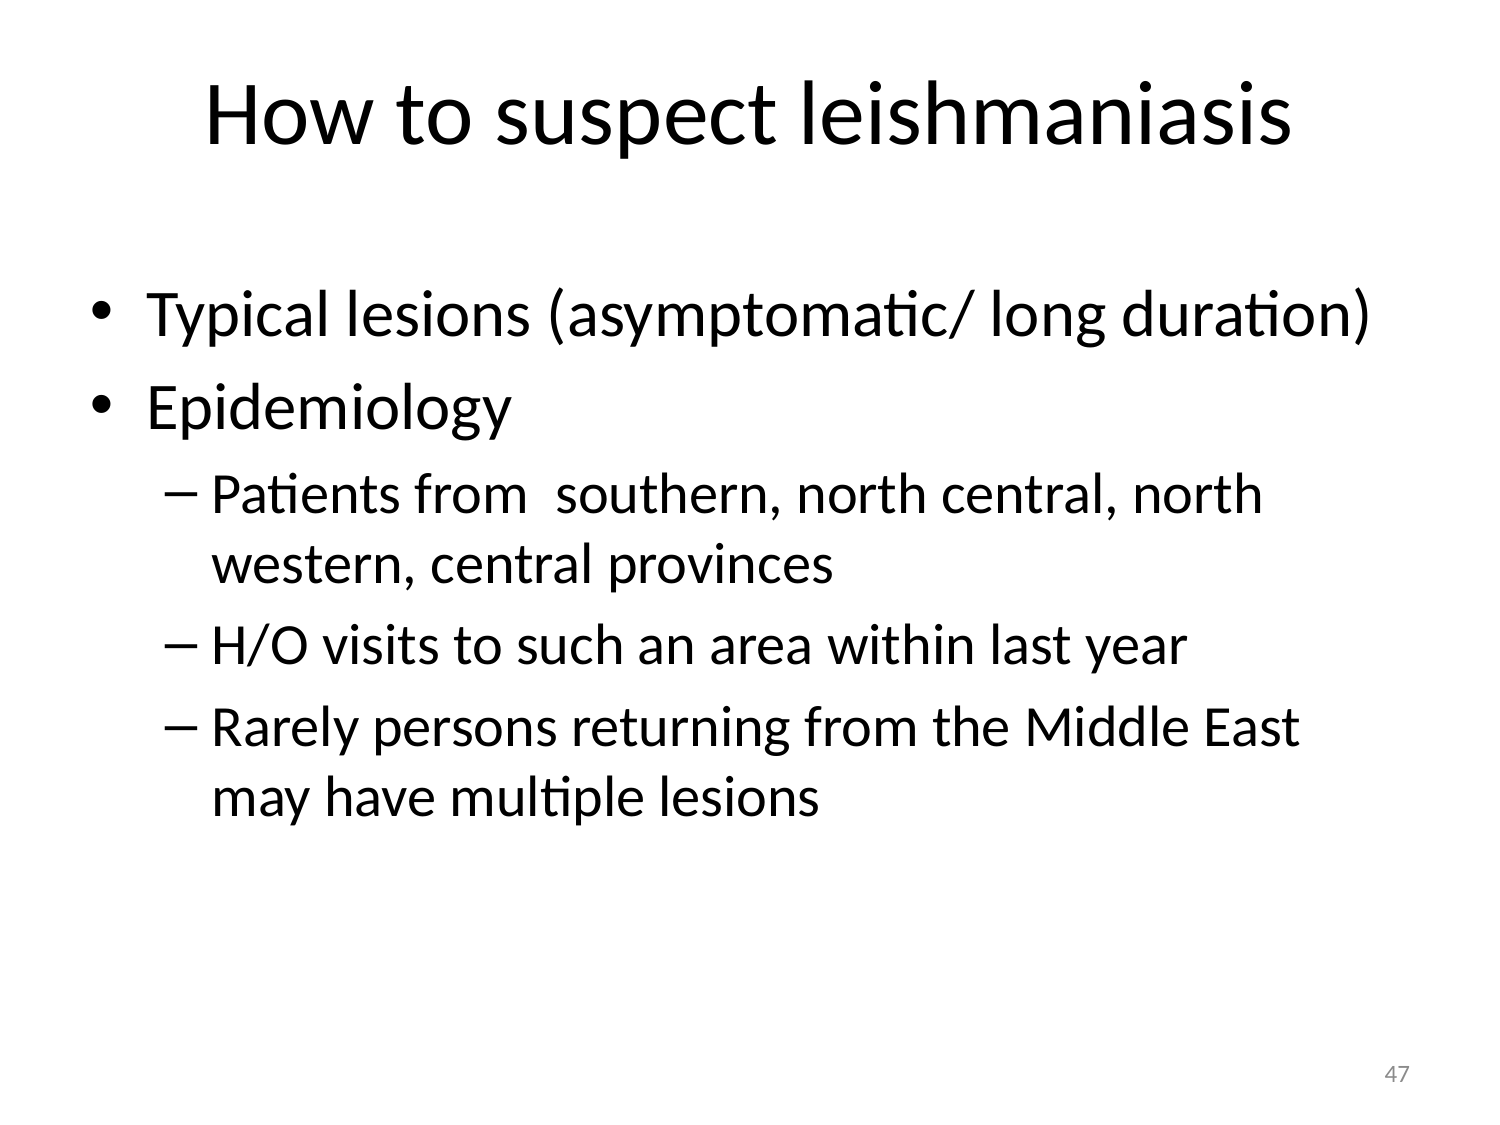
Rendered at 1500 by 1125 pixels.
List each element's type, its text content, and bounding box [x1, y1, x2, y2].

slide_number 47 [1074, 1042, 1425, 1103]
text_box Typical lesions (asymptomatic/ long duration) Epidemiology Patients from southern, north central, north western, central provinces H/O visits to such an area within last year Rarely persons returning from the Middle East may have multiple lesions [74, 262, 1425, 1005]
text_box How to suspect leishmaniasis [74, 45, 1425, 233]
